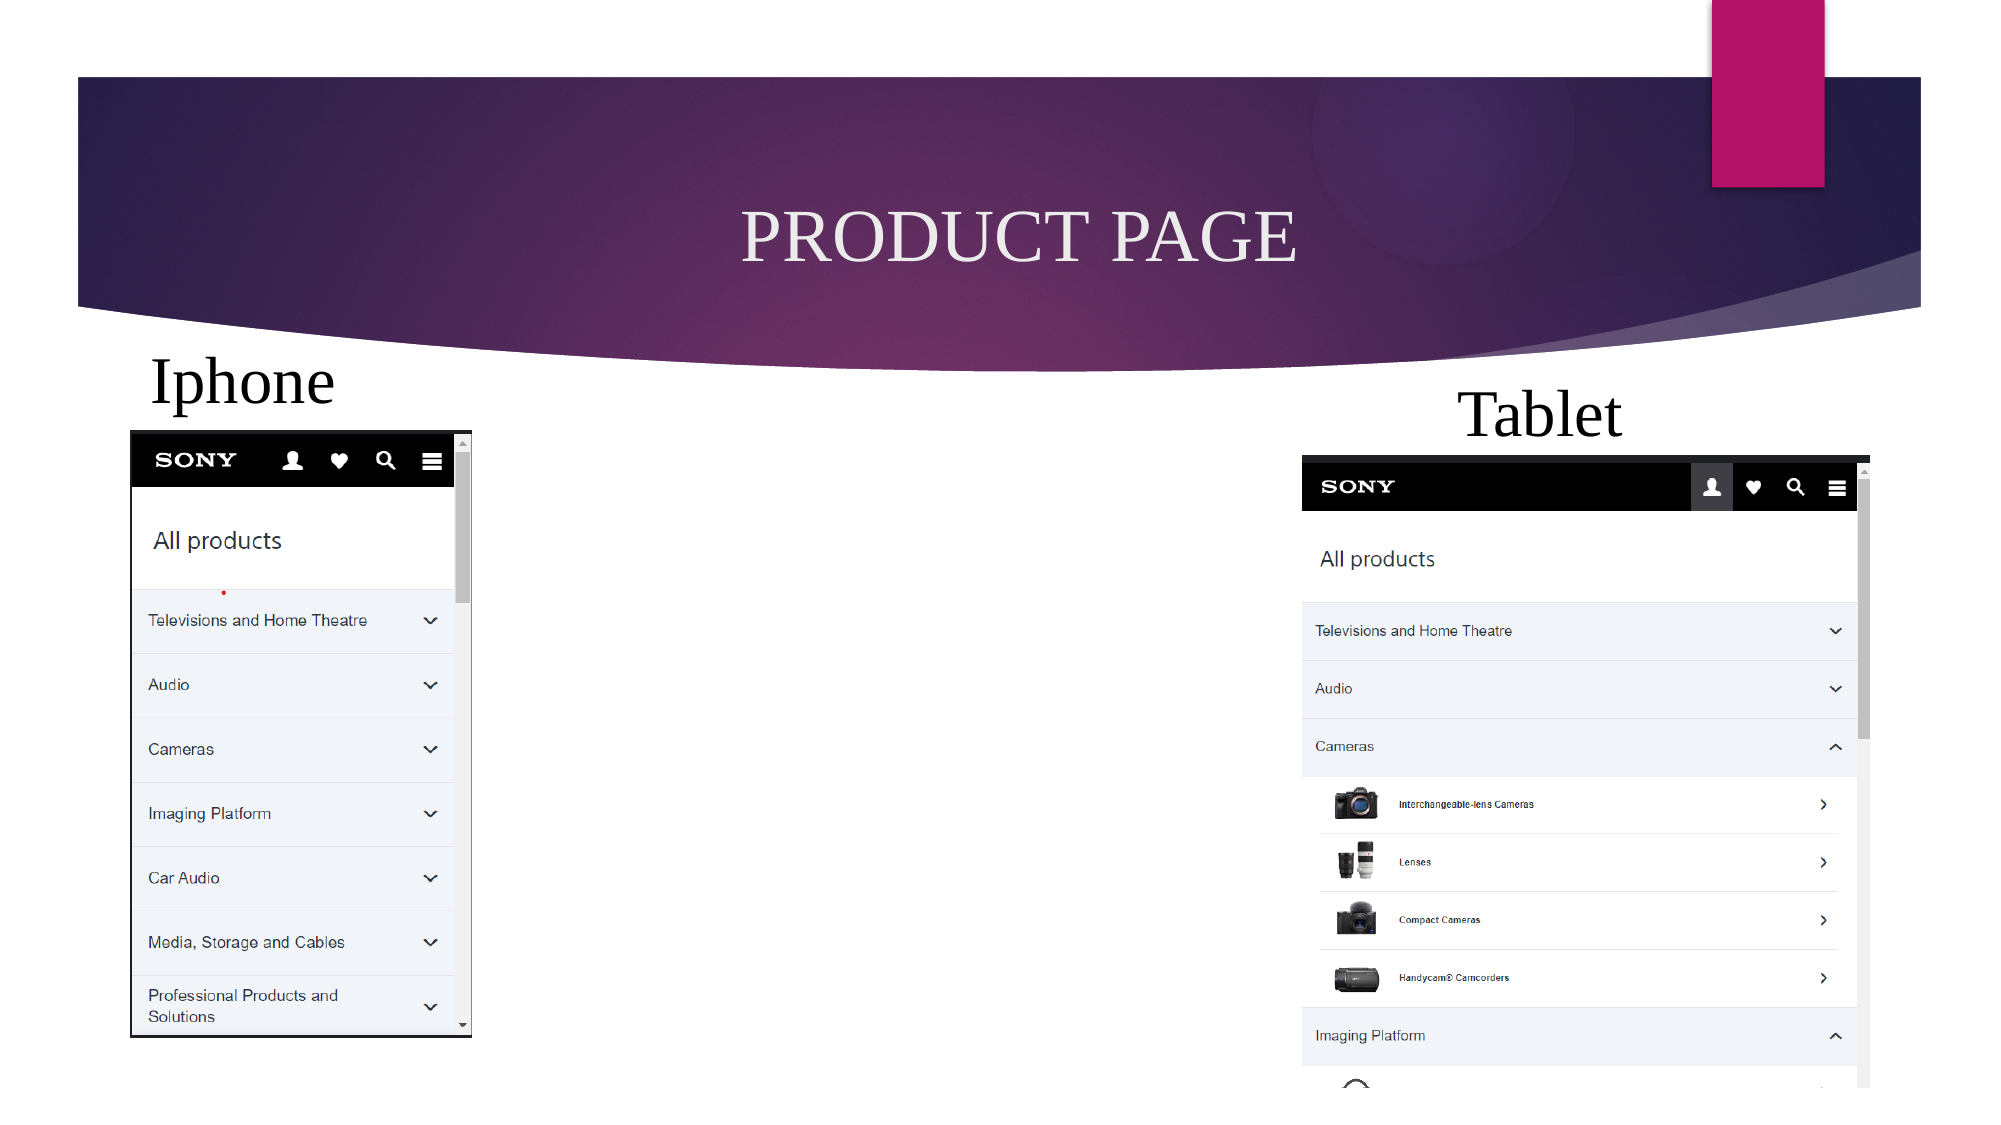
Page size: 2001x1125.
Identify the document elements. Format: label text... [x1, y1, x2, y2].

text_box Iphone [135, 328, 563, 424]
picture [1302, 455, 1870, 1089]
title PRODUCT PAGE [301, 173, 1739, 290]
picture [130, 429, 472, 1038]
text_box Tablet [1442, 361, 1870, 455]
